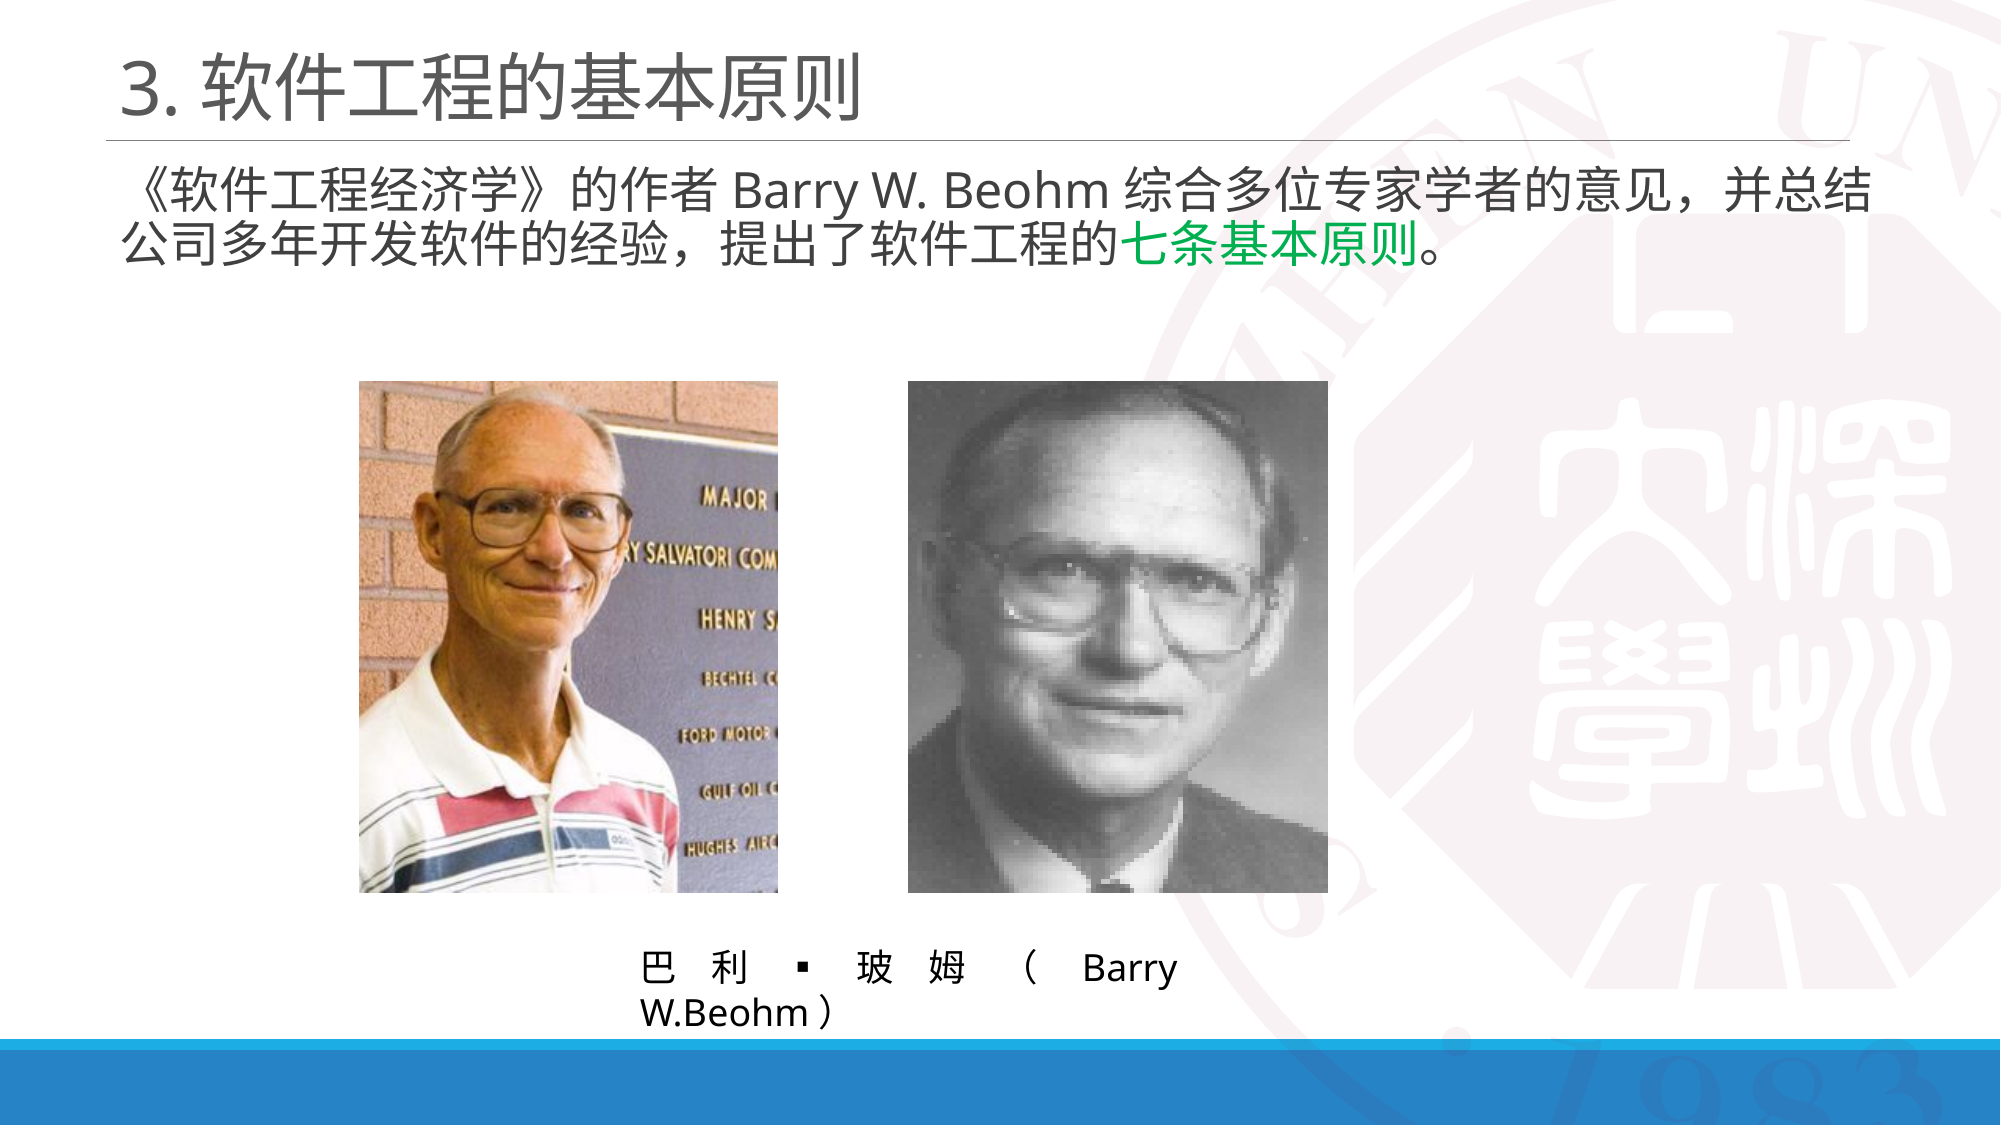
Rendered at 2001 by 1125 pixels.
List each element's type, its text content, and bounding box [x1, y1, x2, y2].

picture [358, 380, 779, 893]
picture [908, 380, 1328, 893]
list 《软件工程经济学》的作者Barry W. Beohm综合多位专家学者的意见，并总结公司多年开发软件的经验，提出了软件工程的七条基本原则。 [104, 158, 1878, 1008]
text_box 巴利▪玻姆（Barry W.Beohm） [624, 936, 1193, 997]
title 3.软件工程的基本原则 [104, 0, 1856, 139]
